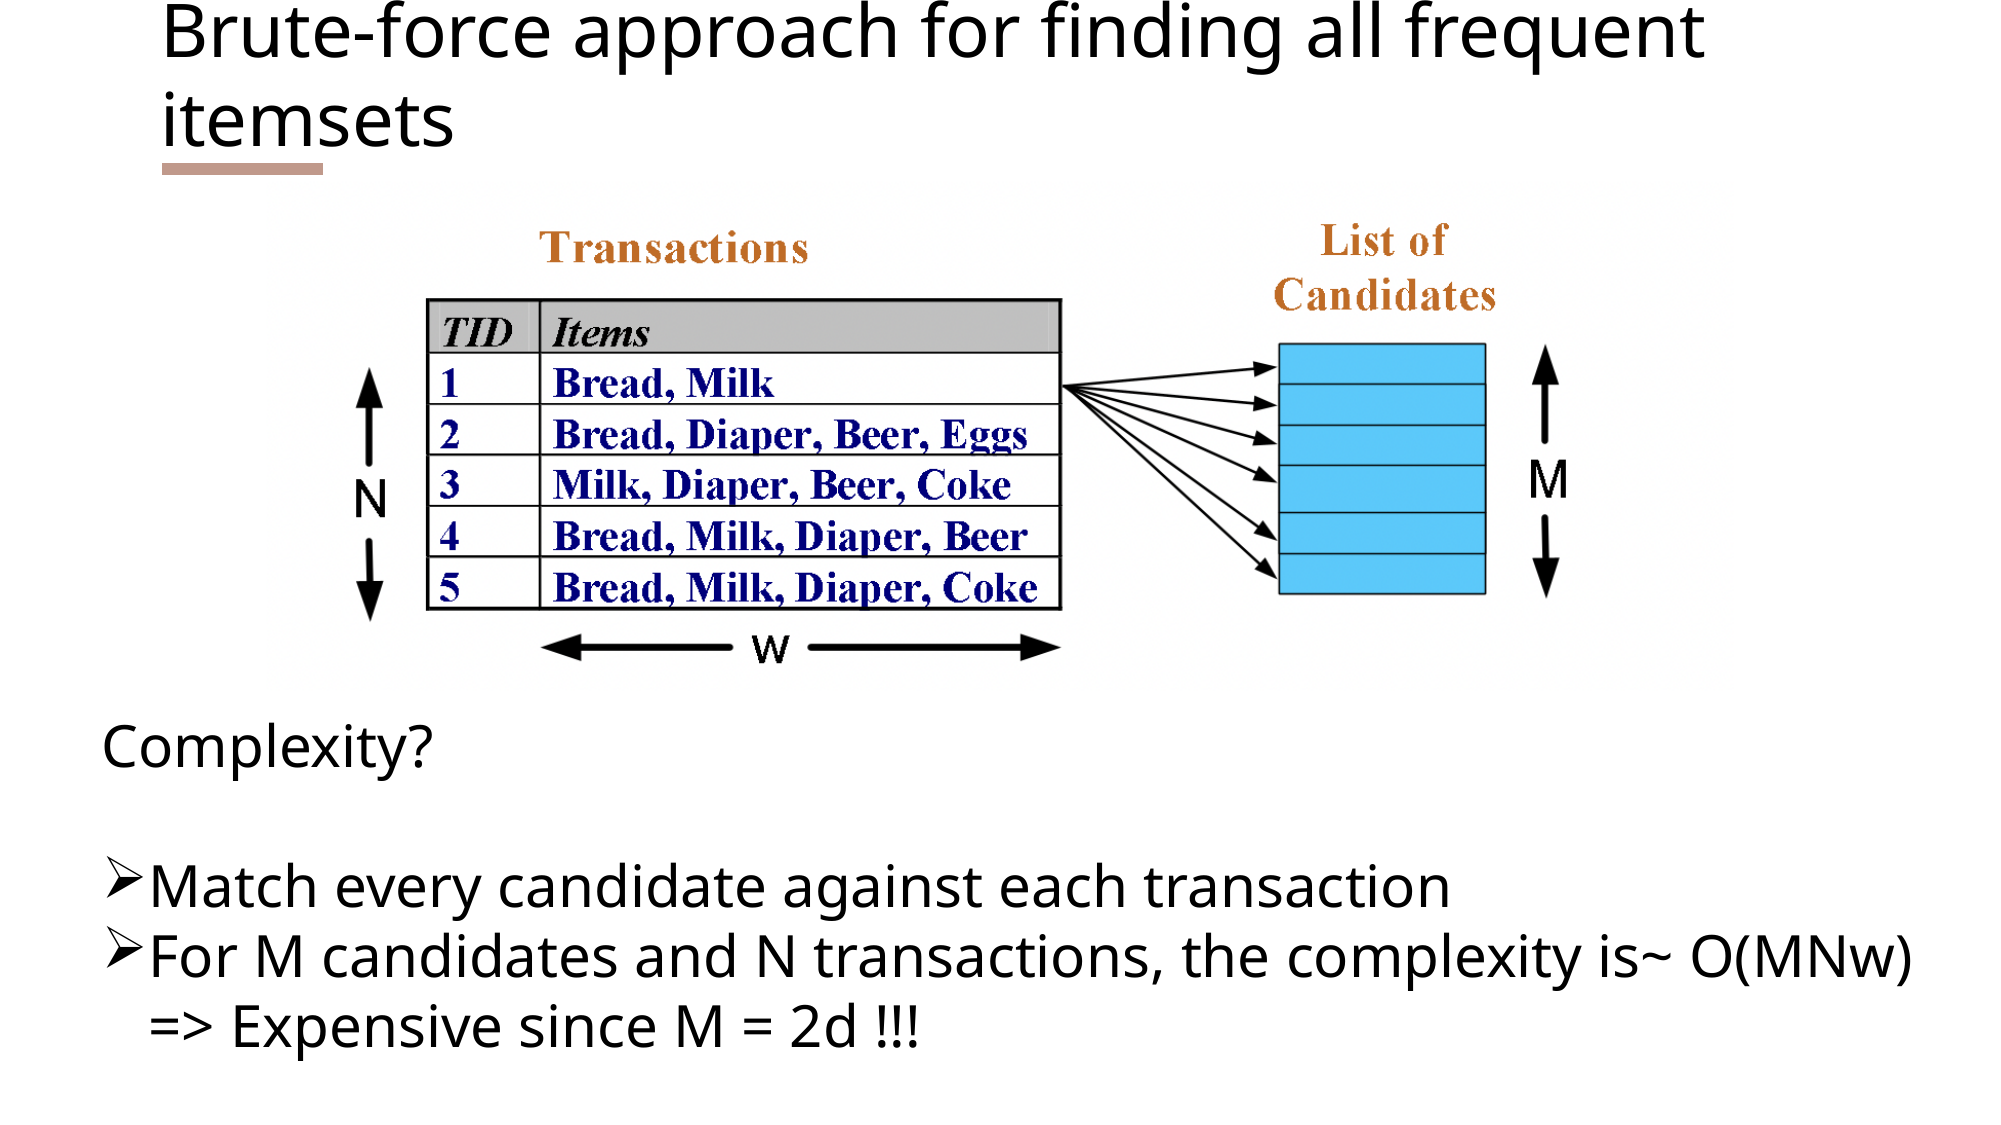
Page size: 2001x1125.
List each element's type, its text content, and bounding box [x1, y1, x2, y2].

text_box Complexity? Match every candidate against each transaction For M candidates and N transactions, the complexity is~ O(MNw) => Expensive since M = 2d !!! [87, 701, 1932, 1067]
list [266, 181, 1734, 691]
title Brute-force approach for finding all frequent itemsets [145, 0, 1798, 171]
